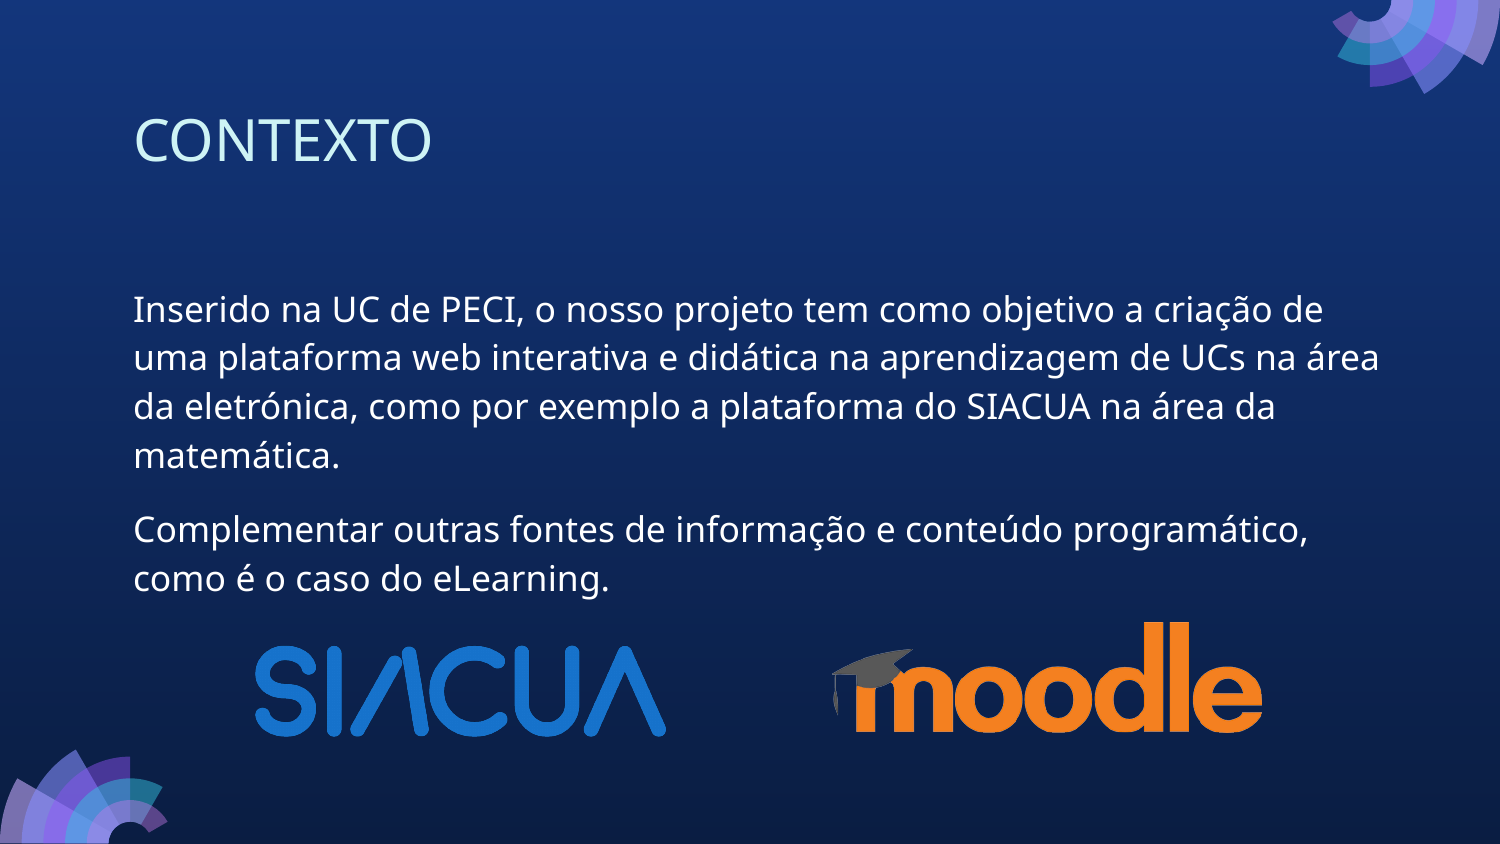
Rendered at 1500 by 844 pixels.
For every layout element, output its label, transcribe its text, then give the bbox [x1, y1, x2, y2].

picture [245, 631, 676, 750]
picture [831, 622, 1262, 733]
title CONTEXTO [118, 88, 1382, 183]
list Inserido na UC de PECI, o nosso projeto tem como objetivo a criação de uma plataforma web interativa e didática na aprendizagem de UCs na área da eletrónica, como por exemplo a plataforma do SIACUA na área da matemática. Complementar outras fontes de informação e conteúdo programático, como é o caso do eLearning. [118, 265, 1413, 579]
